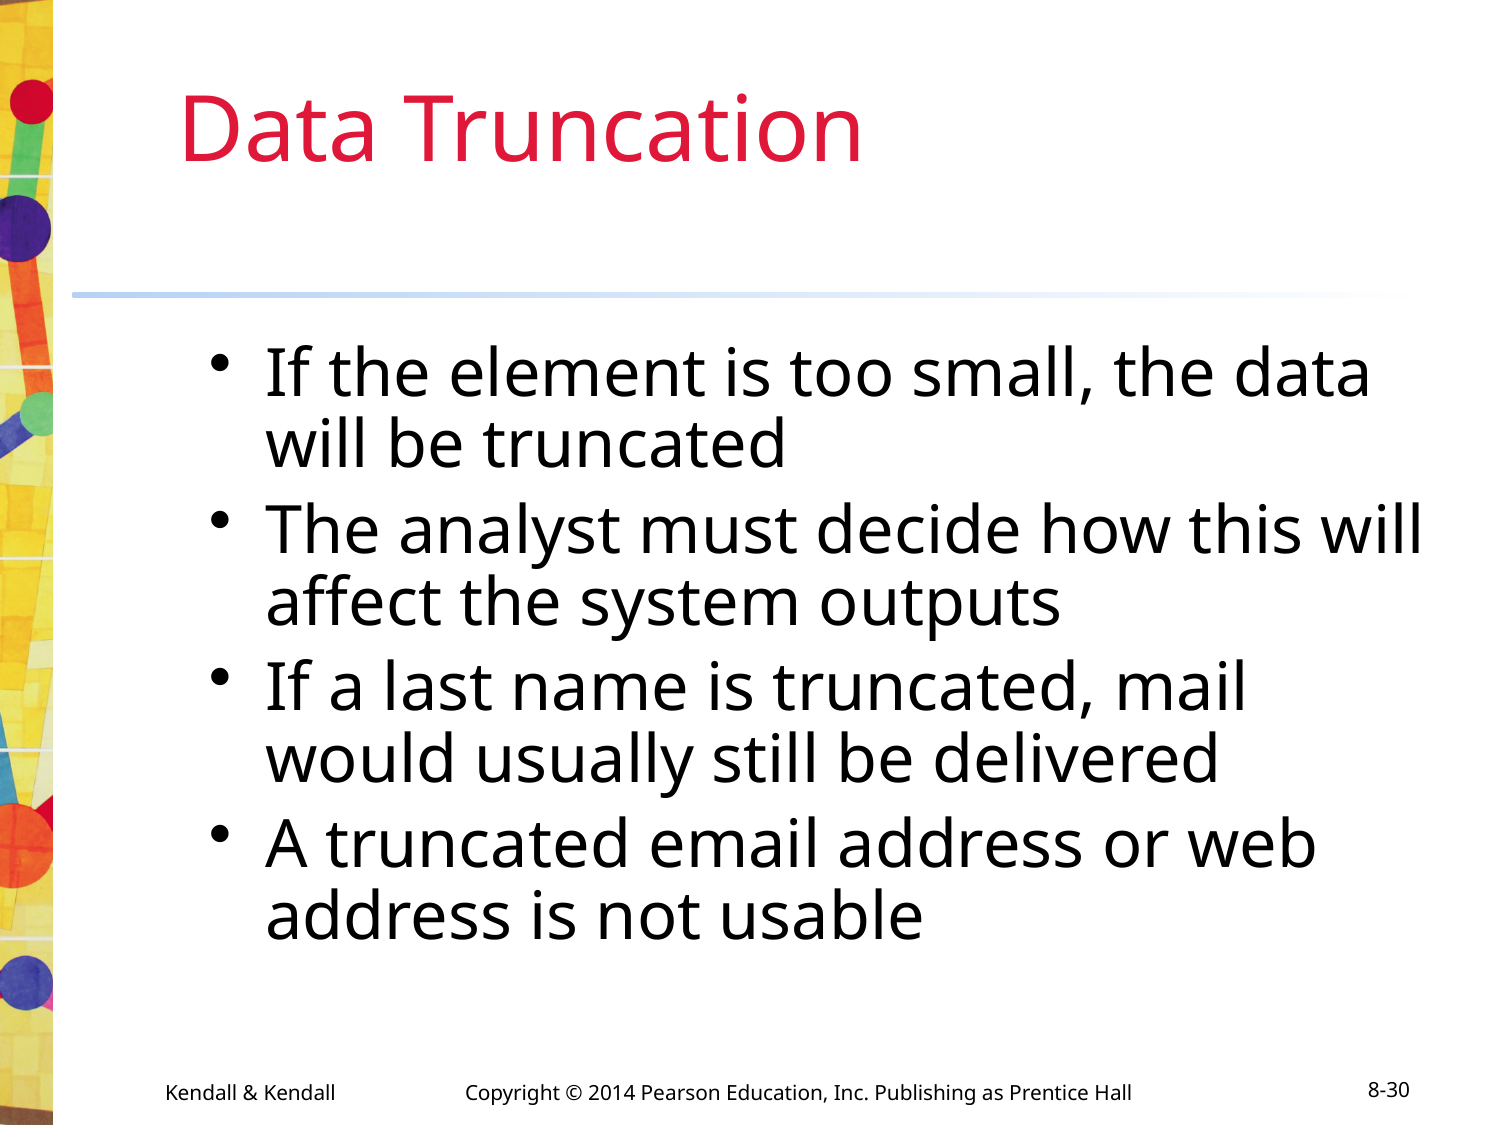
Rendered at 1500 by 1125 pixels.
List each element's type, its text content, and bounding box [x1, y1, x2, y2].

title Data Truncation [162, 62, 1455, 251]
picture [0, 0, 53, 1125]
slide_number 8-30 [1112, 1037, 1425, 1113]
slide_number Kendall & Kendall Copyright © 2014 Pearson Education, Inc. Publishing as Prentice Hall [150, 1037, 1112, 1113]
list If the element is too small, the data will be truncated The analyst must decide how this will affect the system outputs If a last name is truncated, mail would usually still be delivered A truncated email address or web address is not usable [193, 330, 1470, 1007]
